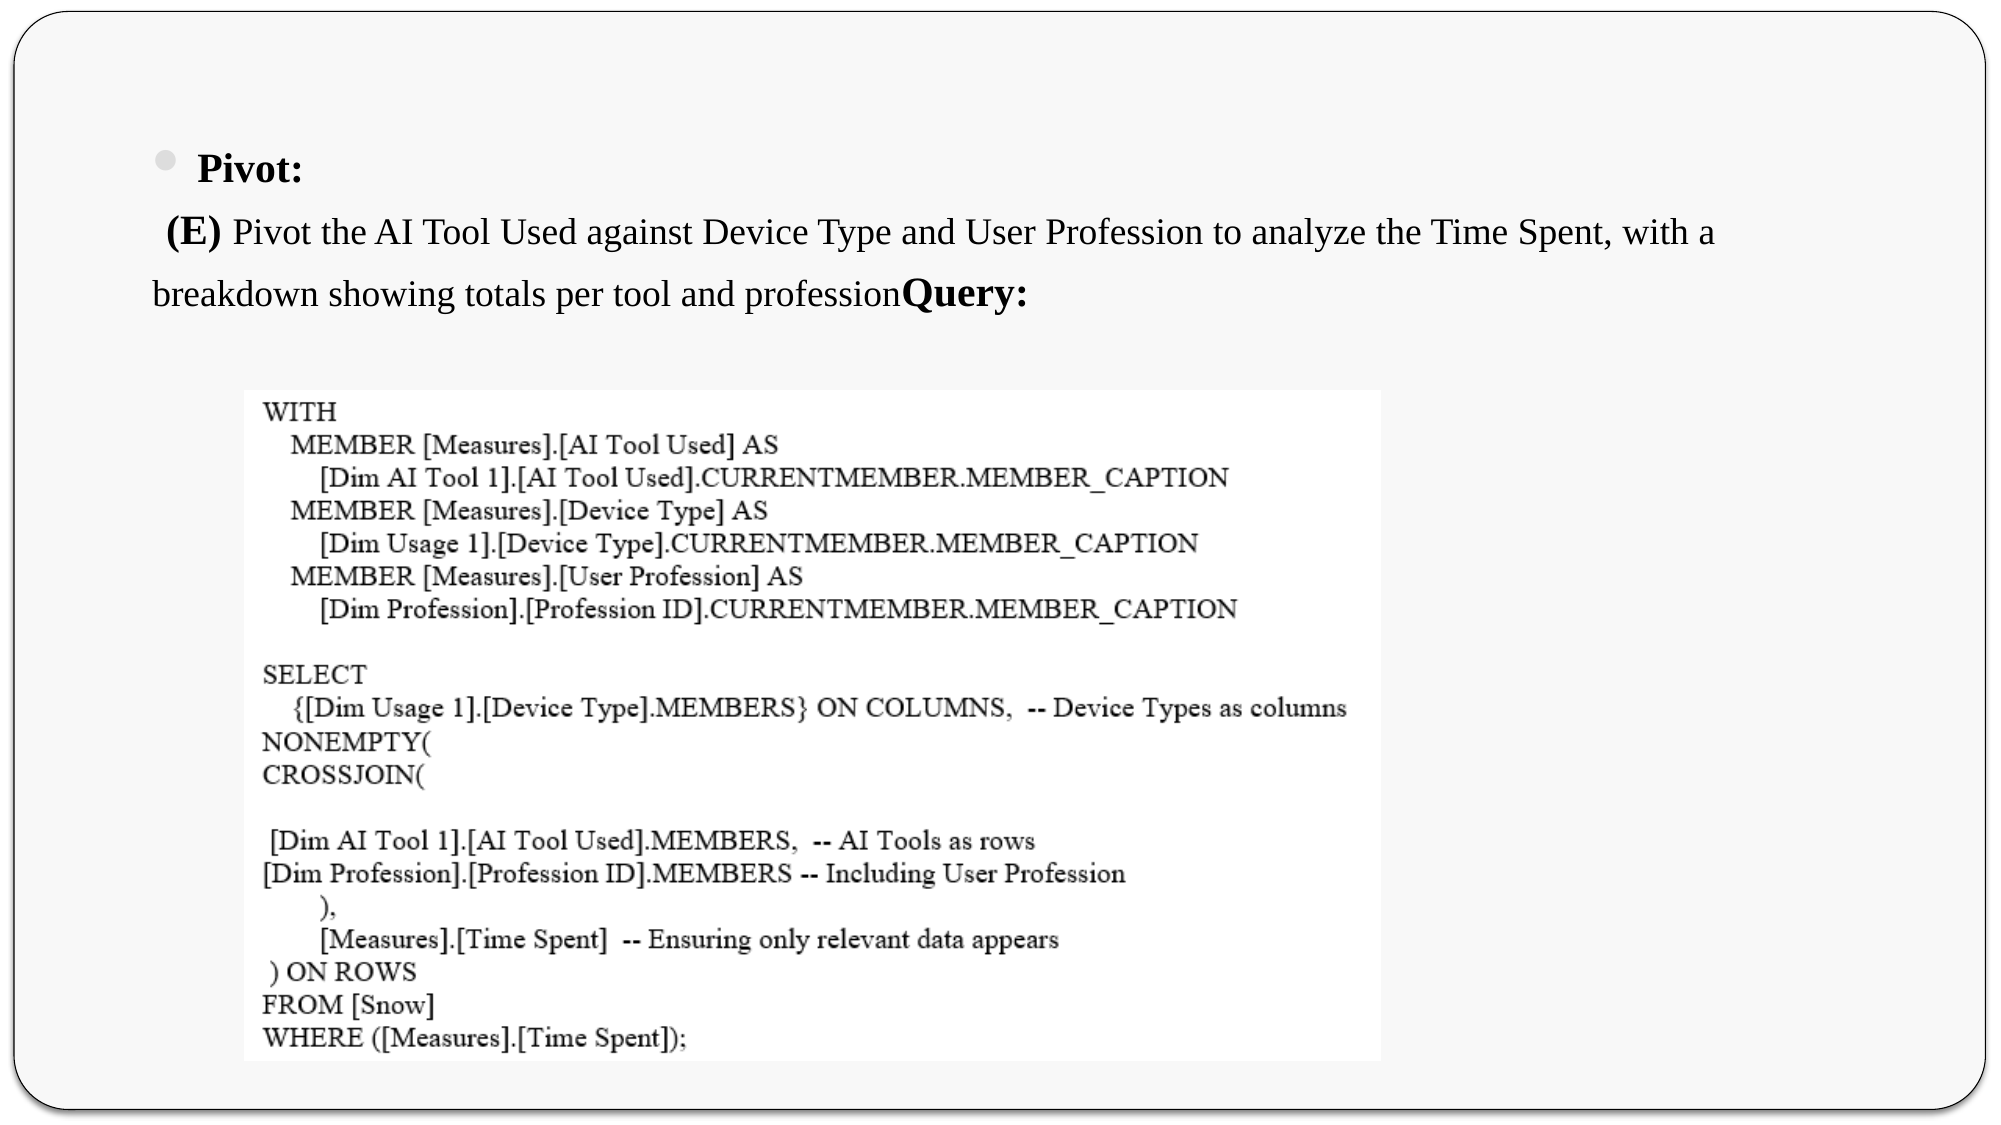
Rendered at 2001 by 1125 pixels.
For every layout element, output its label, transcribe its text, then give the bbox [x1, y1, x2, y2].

picture [244, 389, 1382, 1061]
list Pivot: (E) Pivot the AI Tool Used against Device Type and User Profession to analyze the Time Spent, with a breakdown showing totals per tool and professionQuery: [137, 132, 1863, 1014]
